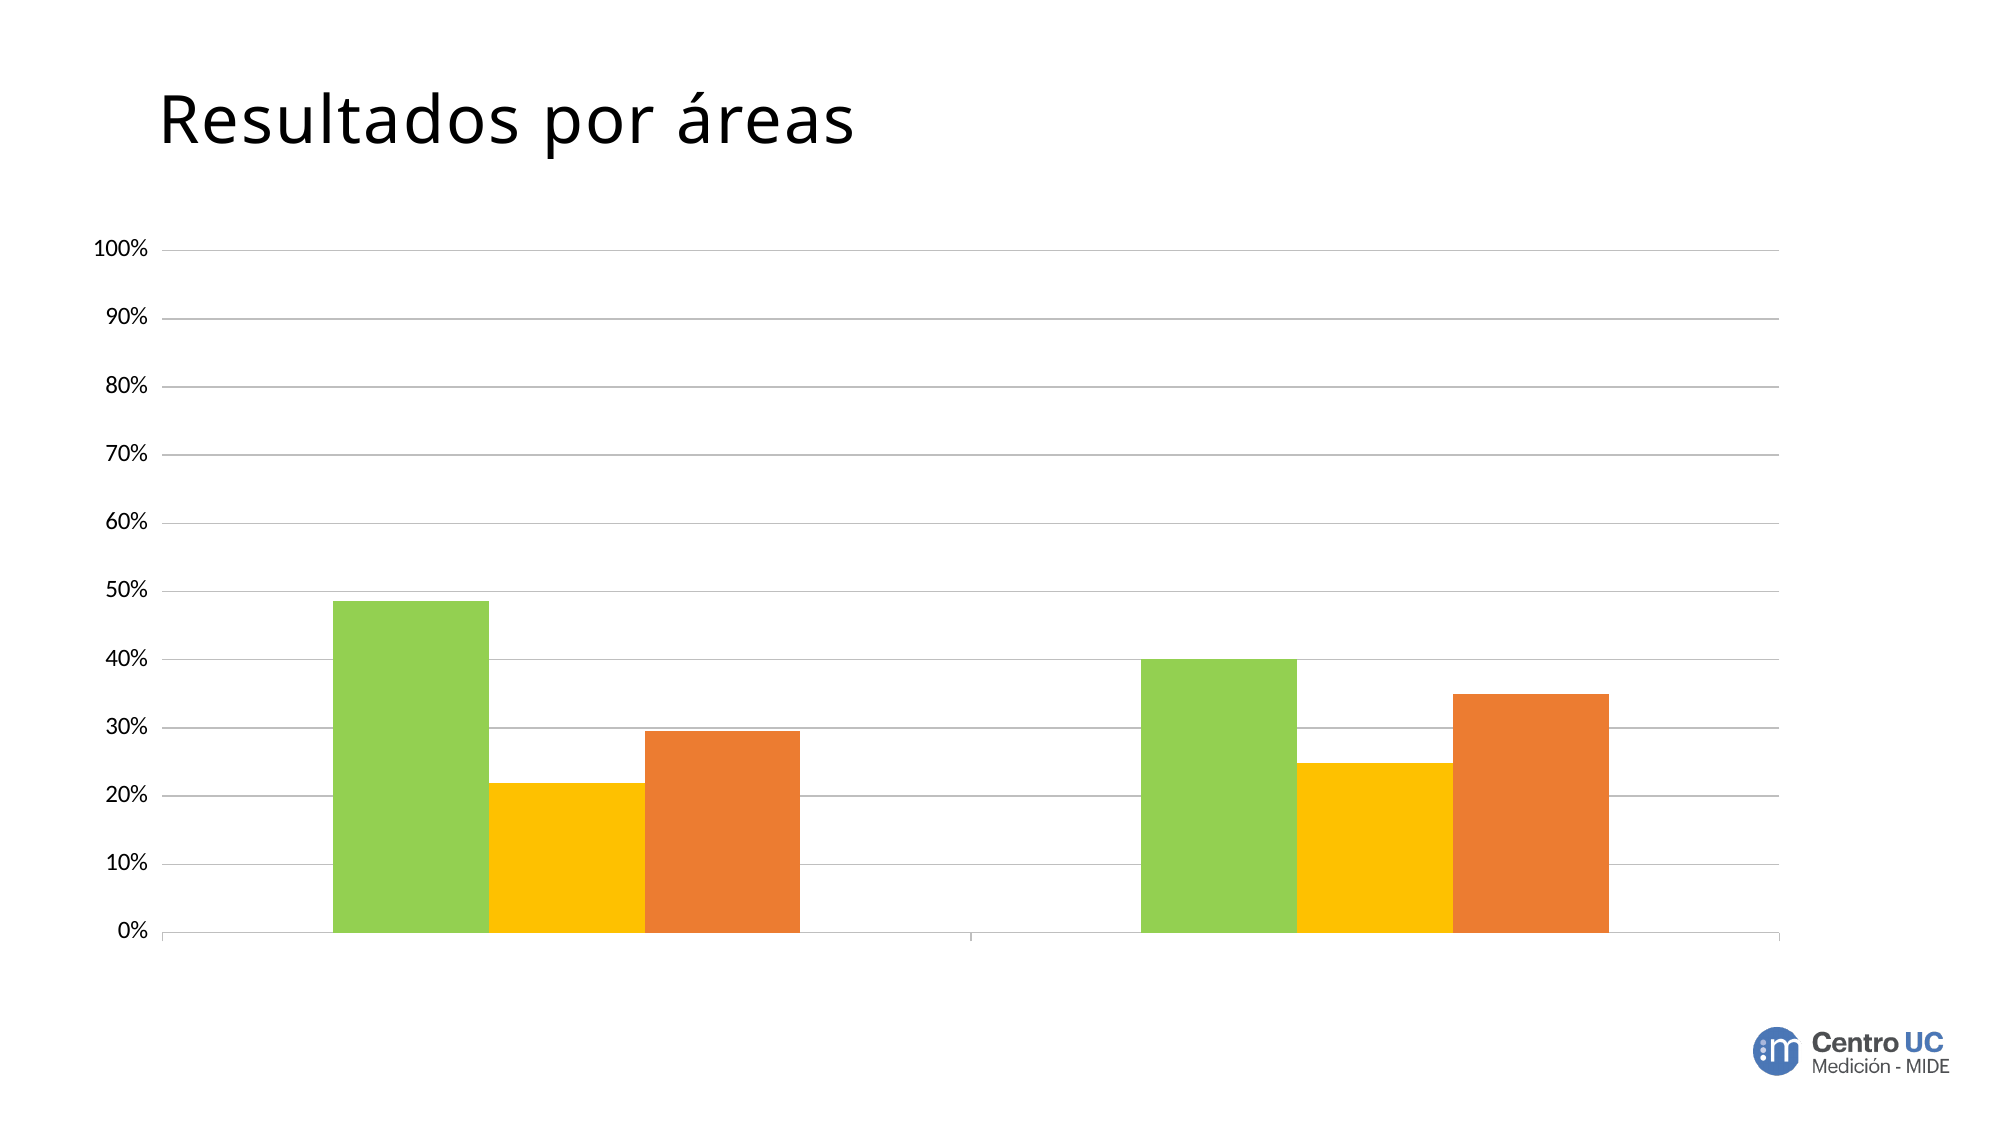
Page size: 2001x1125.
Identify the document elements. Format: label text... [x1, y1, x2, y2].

title Resultados por áreas [158, 42, 1897, 202]
chart [57, 222, 1815, 988]
picture [1753, 1025, 1951, 1077]
